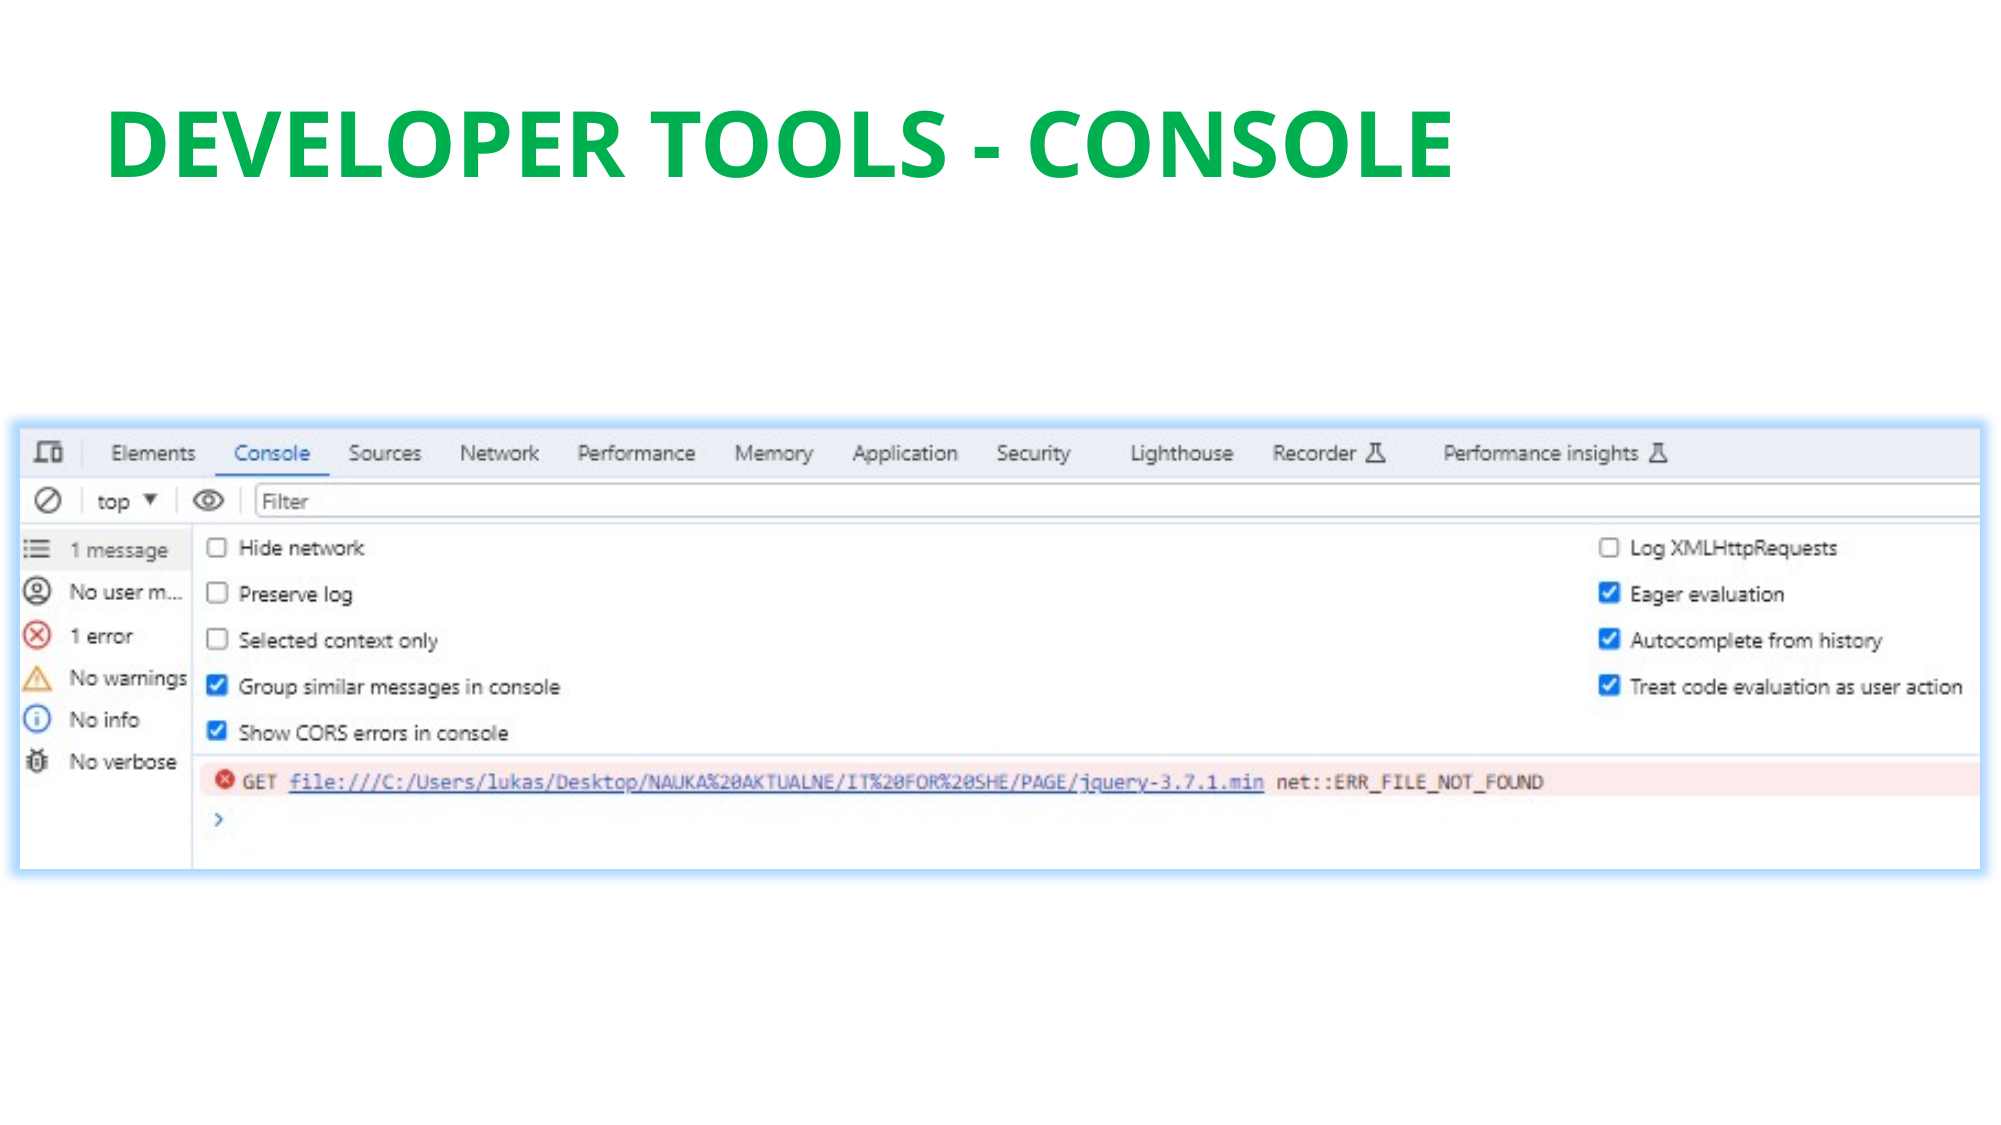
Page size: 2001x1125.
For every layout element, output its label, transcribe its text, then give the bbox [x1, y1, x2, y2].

picture [20, 428, 1980, 869]
title DEVELOPER TOOLS - CONSOLE [88, 39, 1814, 257]
